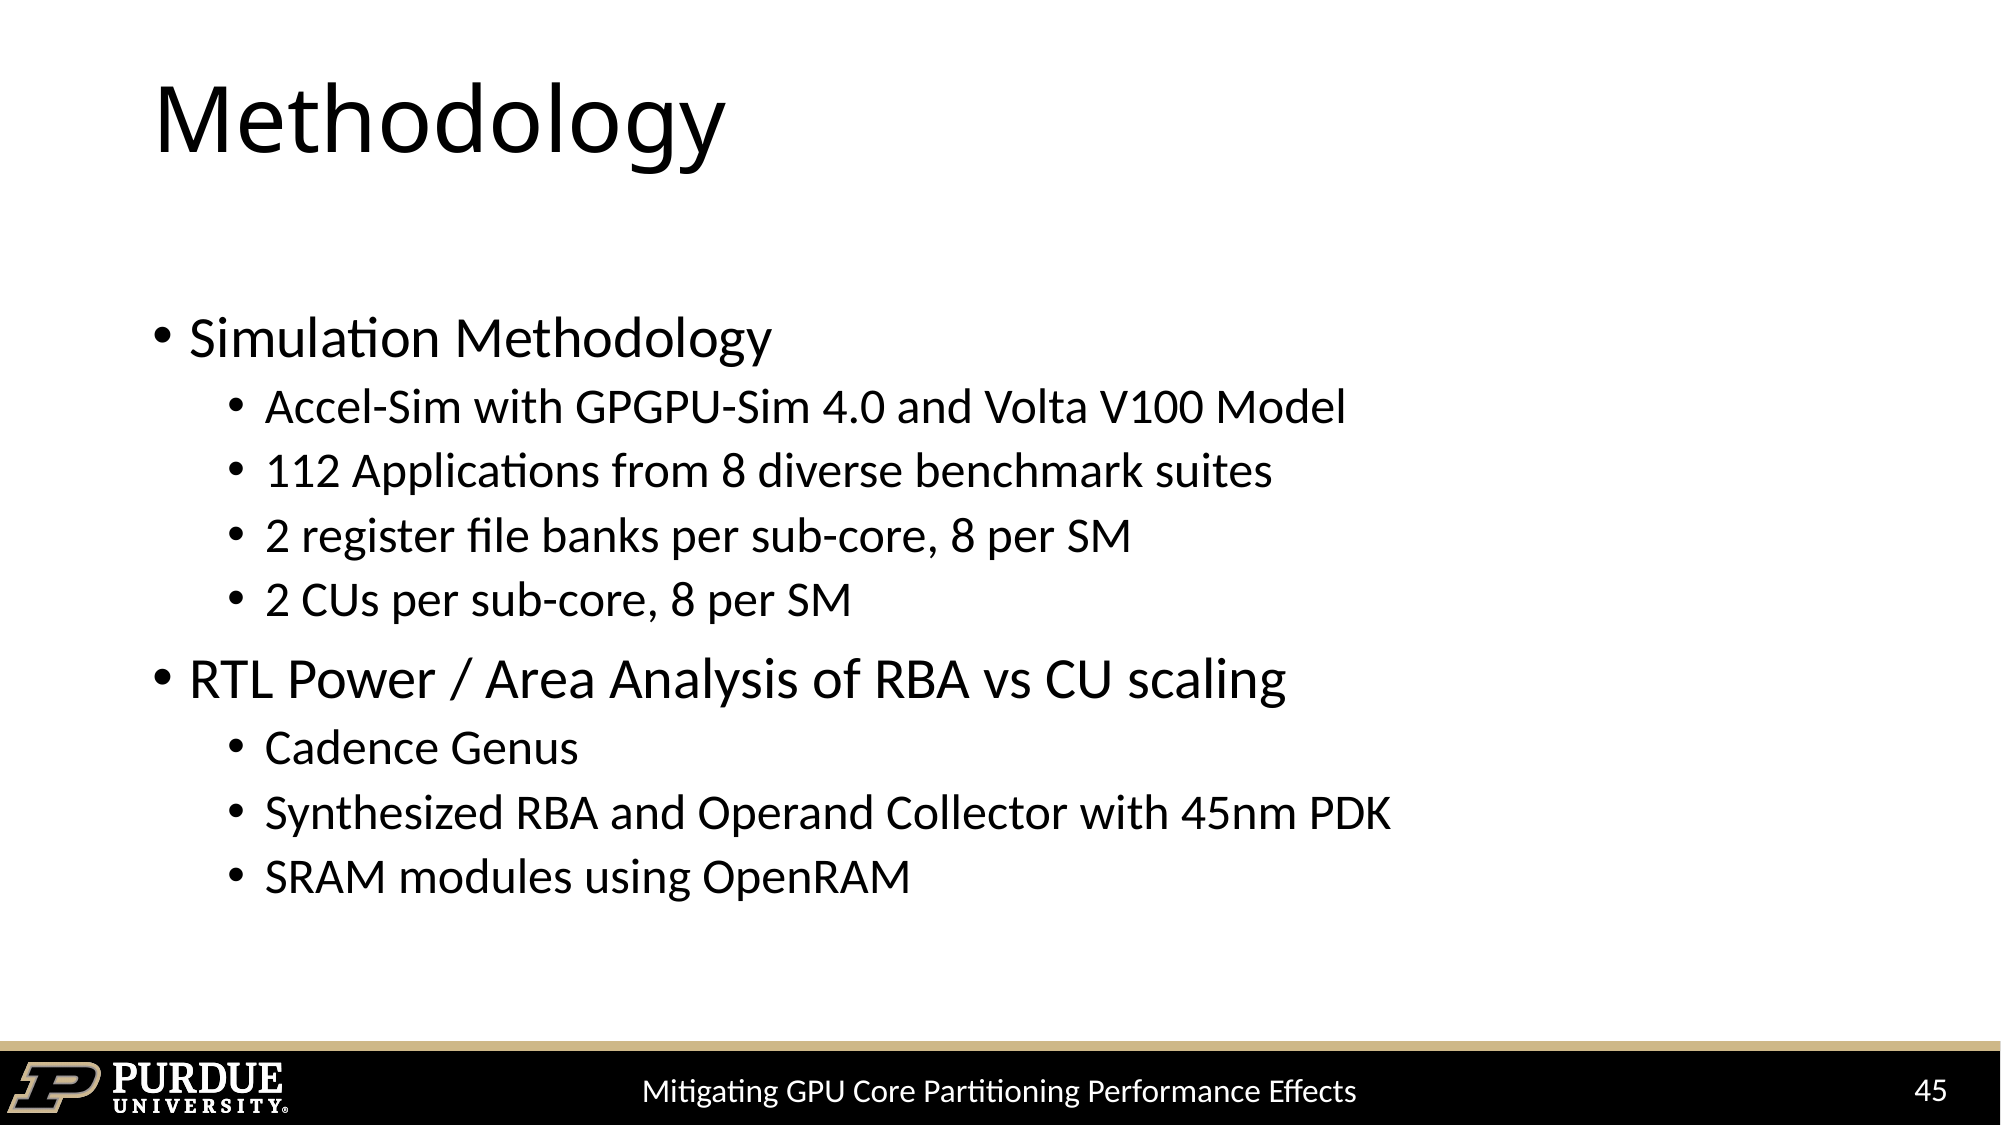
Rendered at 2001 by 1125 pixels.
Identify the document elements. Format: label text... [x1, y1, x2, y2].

list Simulation Methodology Accel-Sim with GPGPU-Sim 4.0 and Volta V100 Model 112 Applications from 8 diverse benchmark suites 2 register file banks per sub-core, 8 per SM 2 CUs per sub-core, 8 per SM RTL Power / Area Analysis of RBA vs CU scaling Cadence Genus Synthesized RBA and Operand Collector with 45nm PDK SRAM modules using OpenRAM [137, 299, 1863, 1014]
slide_number 45 [1862, 1051, 2000, 1125]
title Methodology [137, 37, 1863, 209]
picture [7, 1062, 288, 1113]
